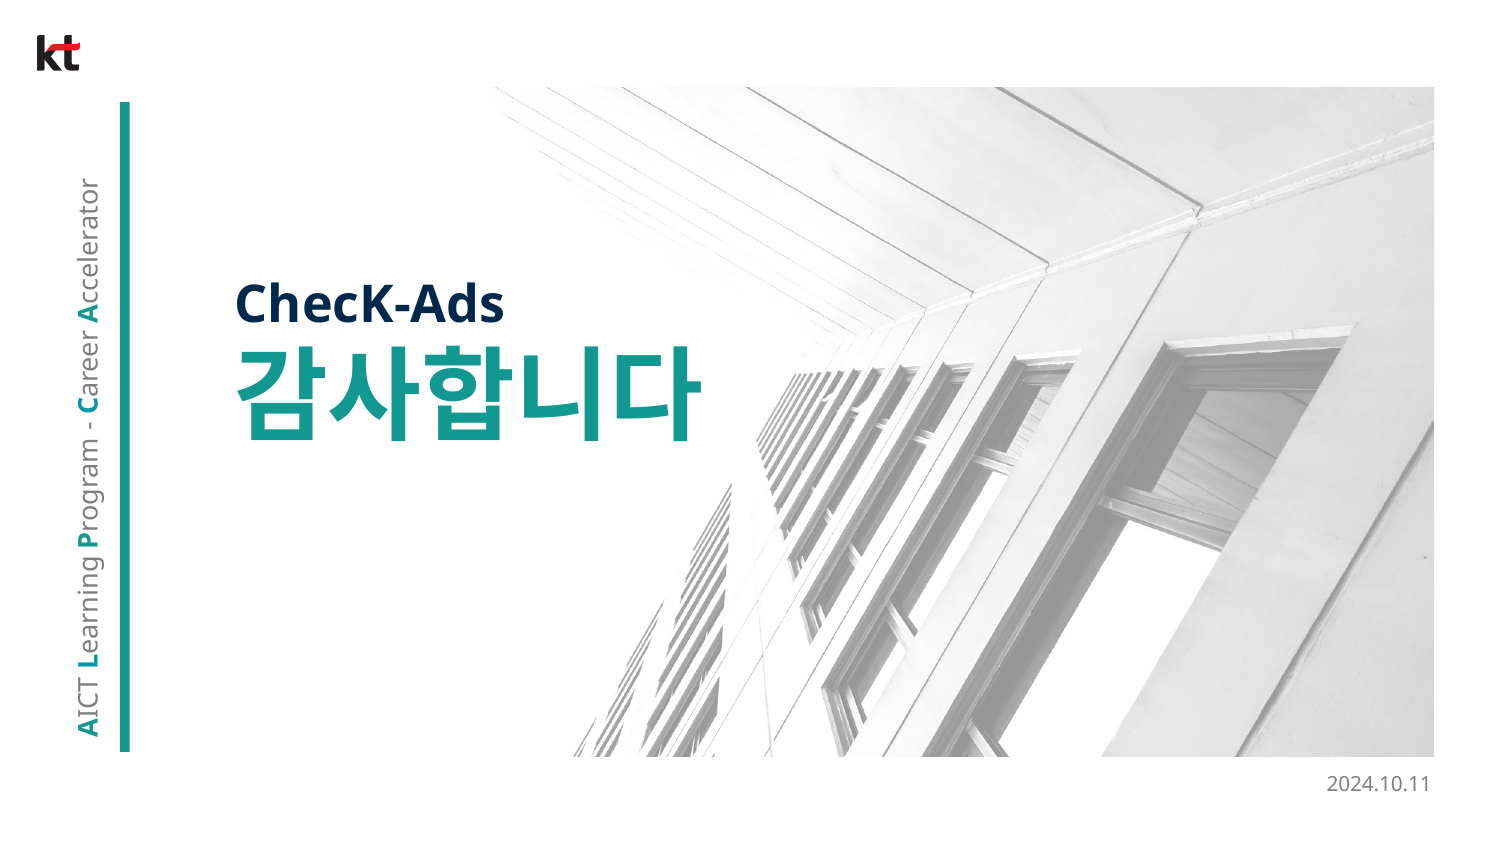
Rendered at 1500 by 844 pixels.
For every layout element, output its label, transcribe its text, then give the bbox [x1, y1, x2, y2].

text_box 2024.10.11 [1215, 756, 1447, 808]
text_box [119, 101, 130, 752]
picture [183, 87, 1435, 757]
picture [36, 34, 81, 71]
text_box AICT Learning Program - Career Accelerator [55, 102, 134, 753]
